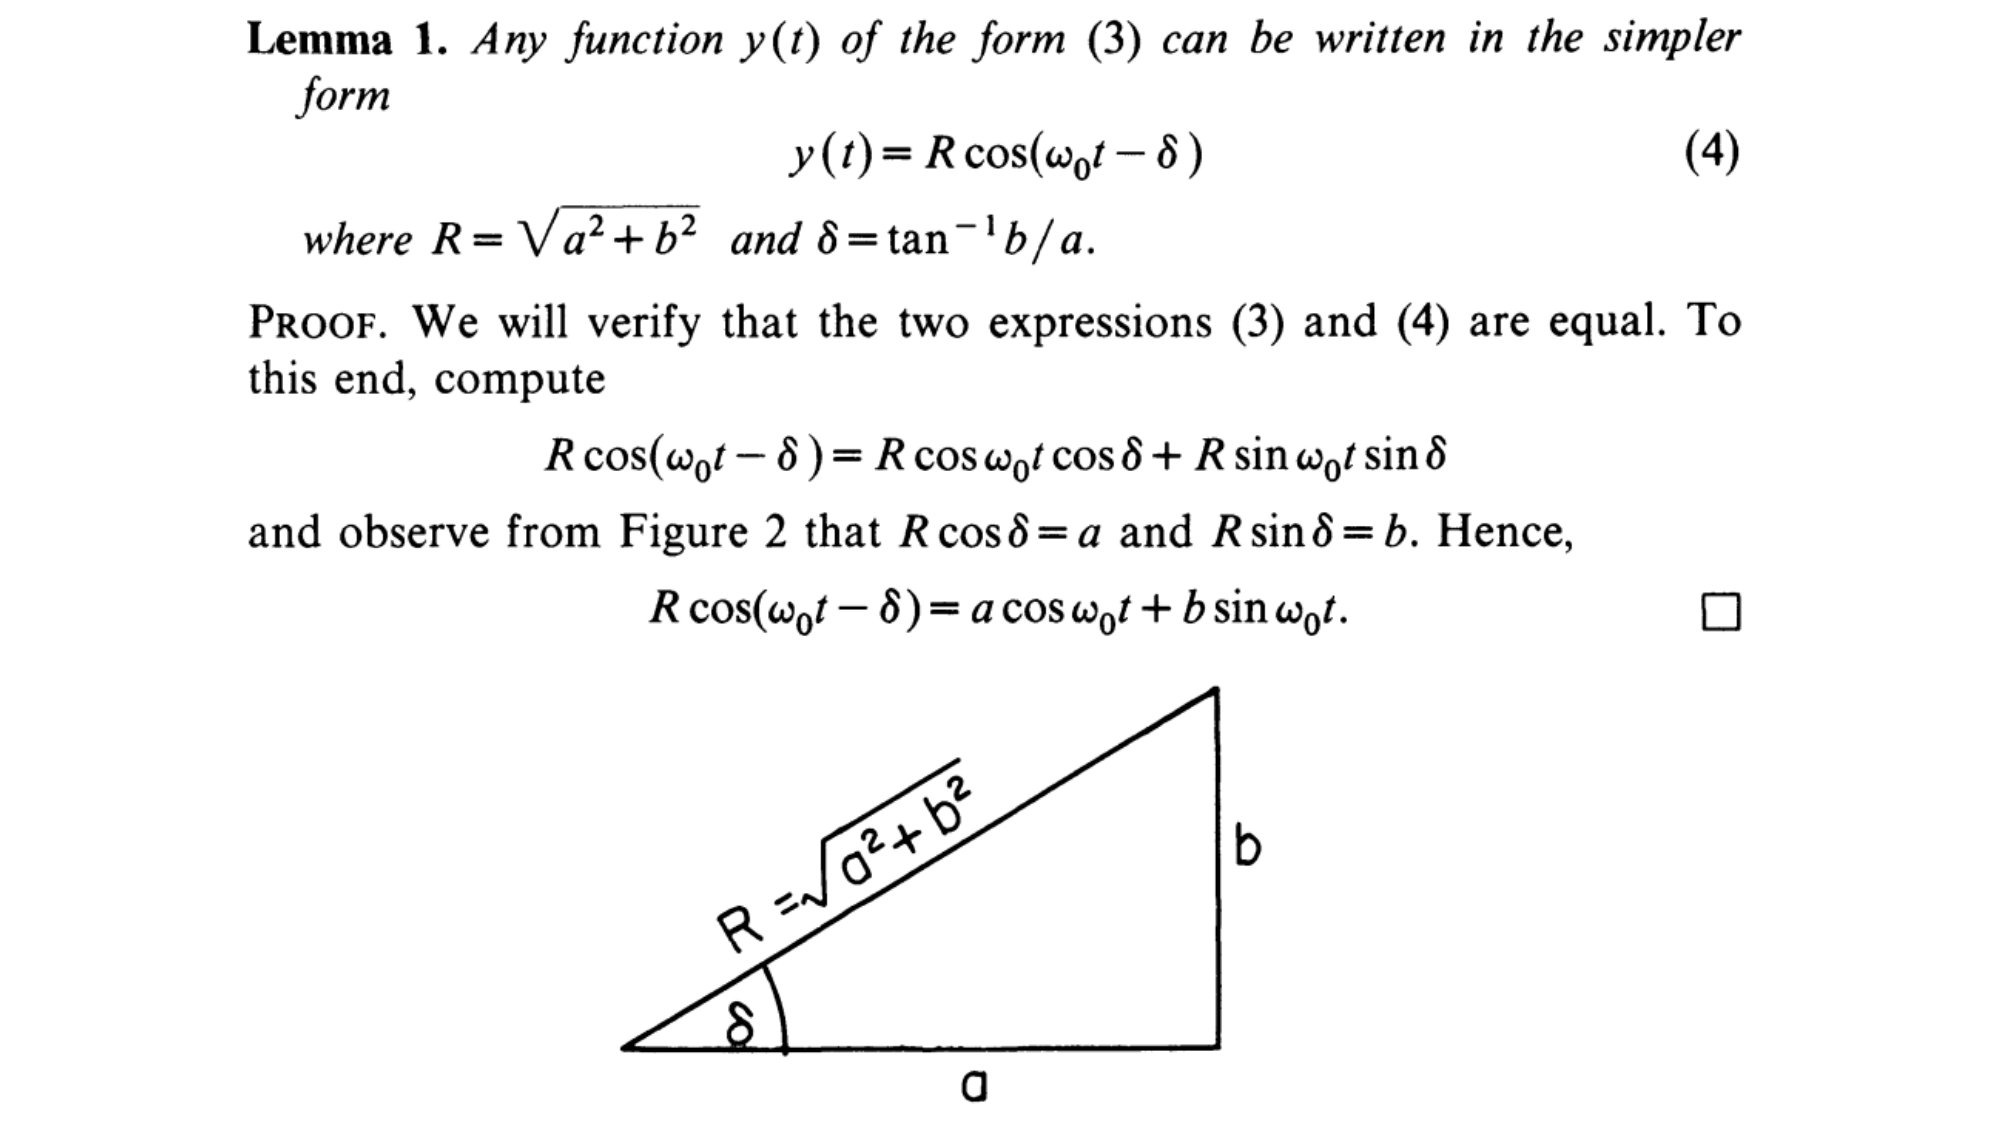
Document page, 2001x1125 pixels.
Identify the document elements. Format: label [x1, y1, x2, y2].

picture [209, 0, 1791, 1125]
